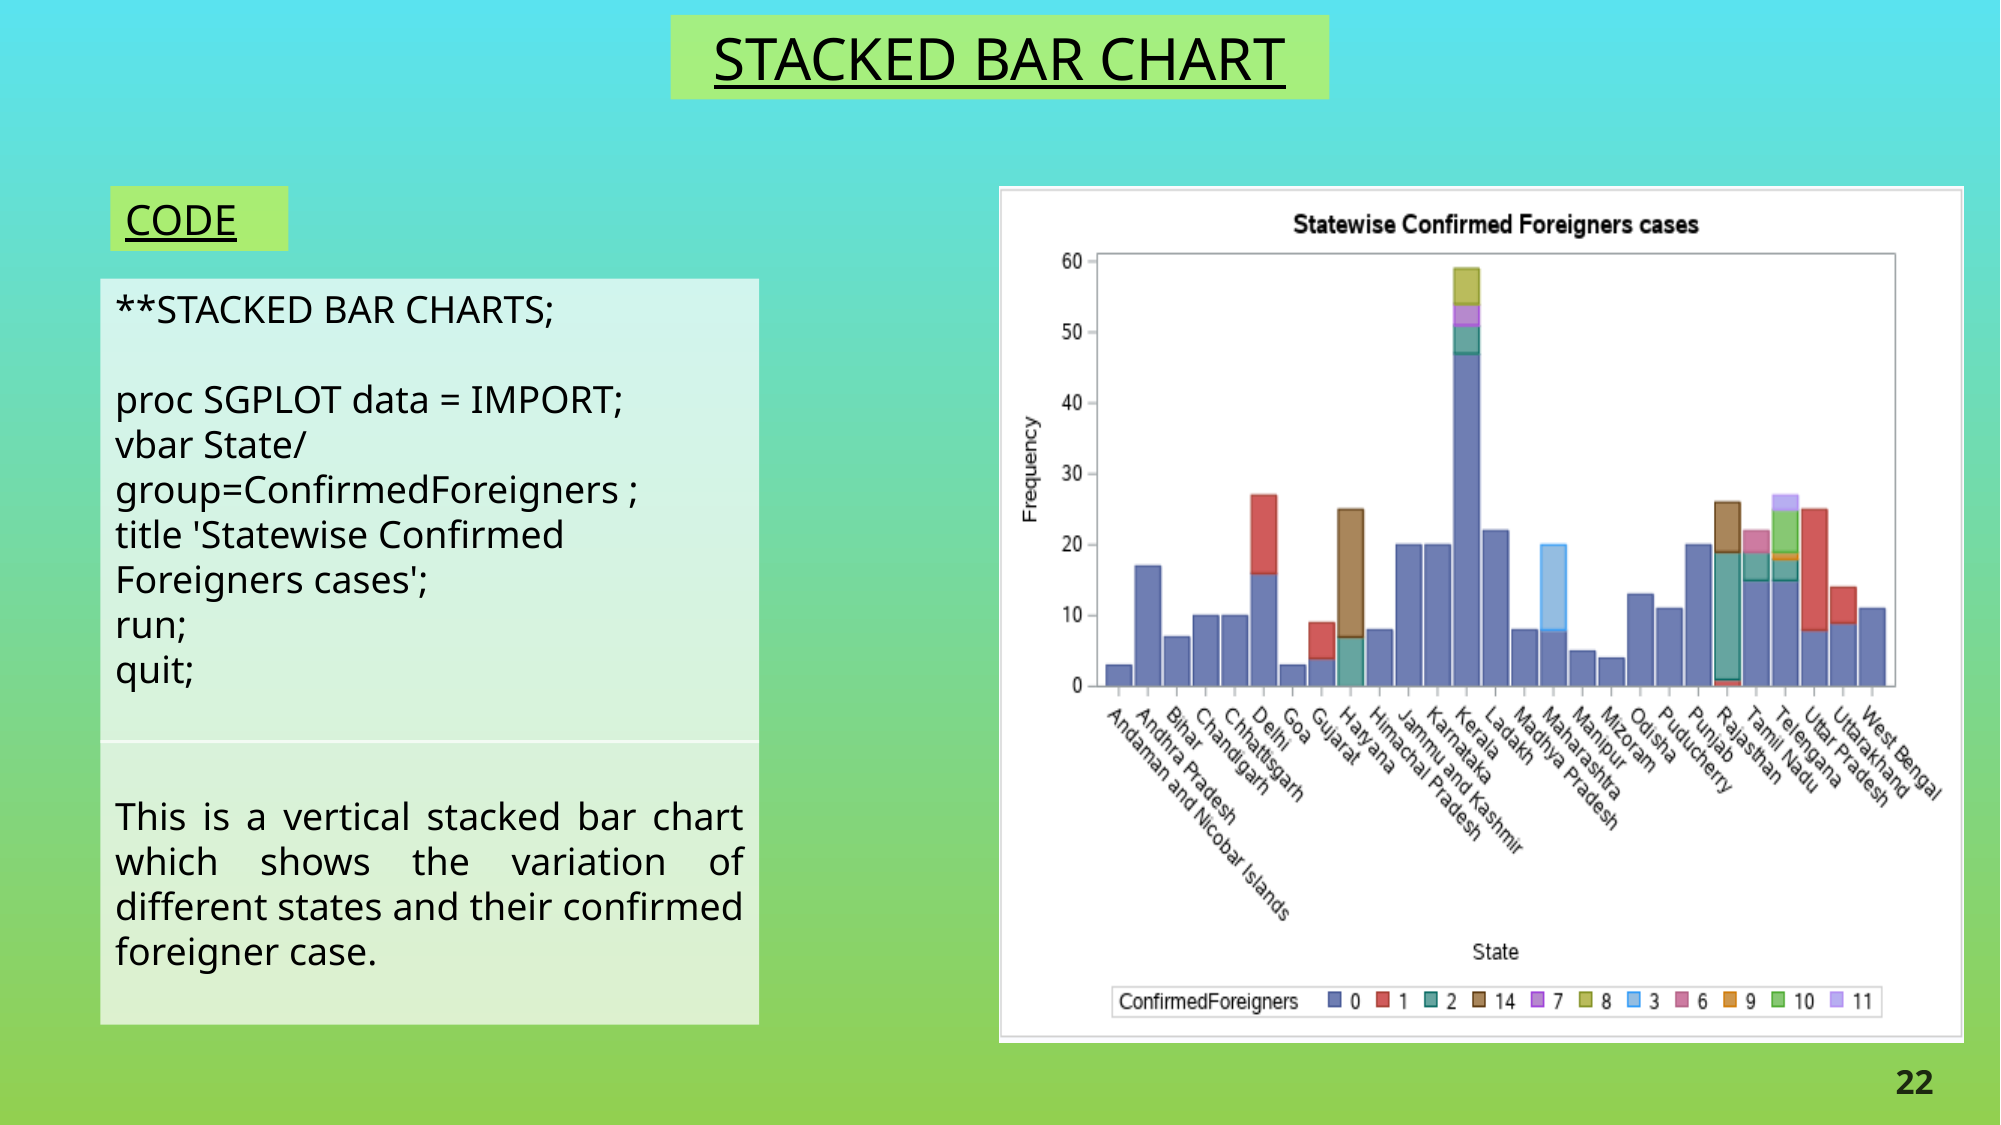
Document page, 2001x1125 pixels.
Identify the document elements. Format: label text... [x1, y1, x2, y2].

text_box **STACKED BAR CHARTS; proc SGPLOT data = IMPORT; vbar State/ group=ConfirmedForeigners ; title 'Statewise Confirmed Foreigners cases'; run; quit; [100, 278, 760, 740]
text_box This is a vertical stacked bar chart which shows the variation of different states and their confirmed foreigner case. [100, 740, 760, 1025]
text_box [0, 0, 2000, 1125]
text_box STACKED BAR CHART [670, 14, 1330, 100]
slide_number 22 [1655, 1054, 1934, 1113]
picture [999, 185, 1964, 1043]
text_box CODE [110, 186, 289, 251]
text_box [100, 875, 212, 1038]
